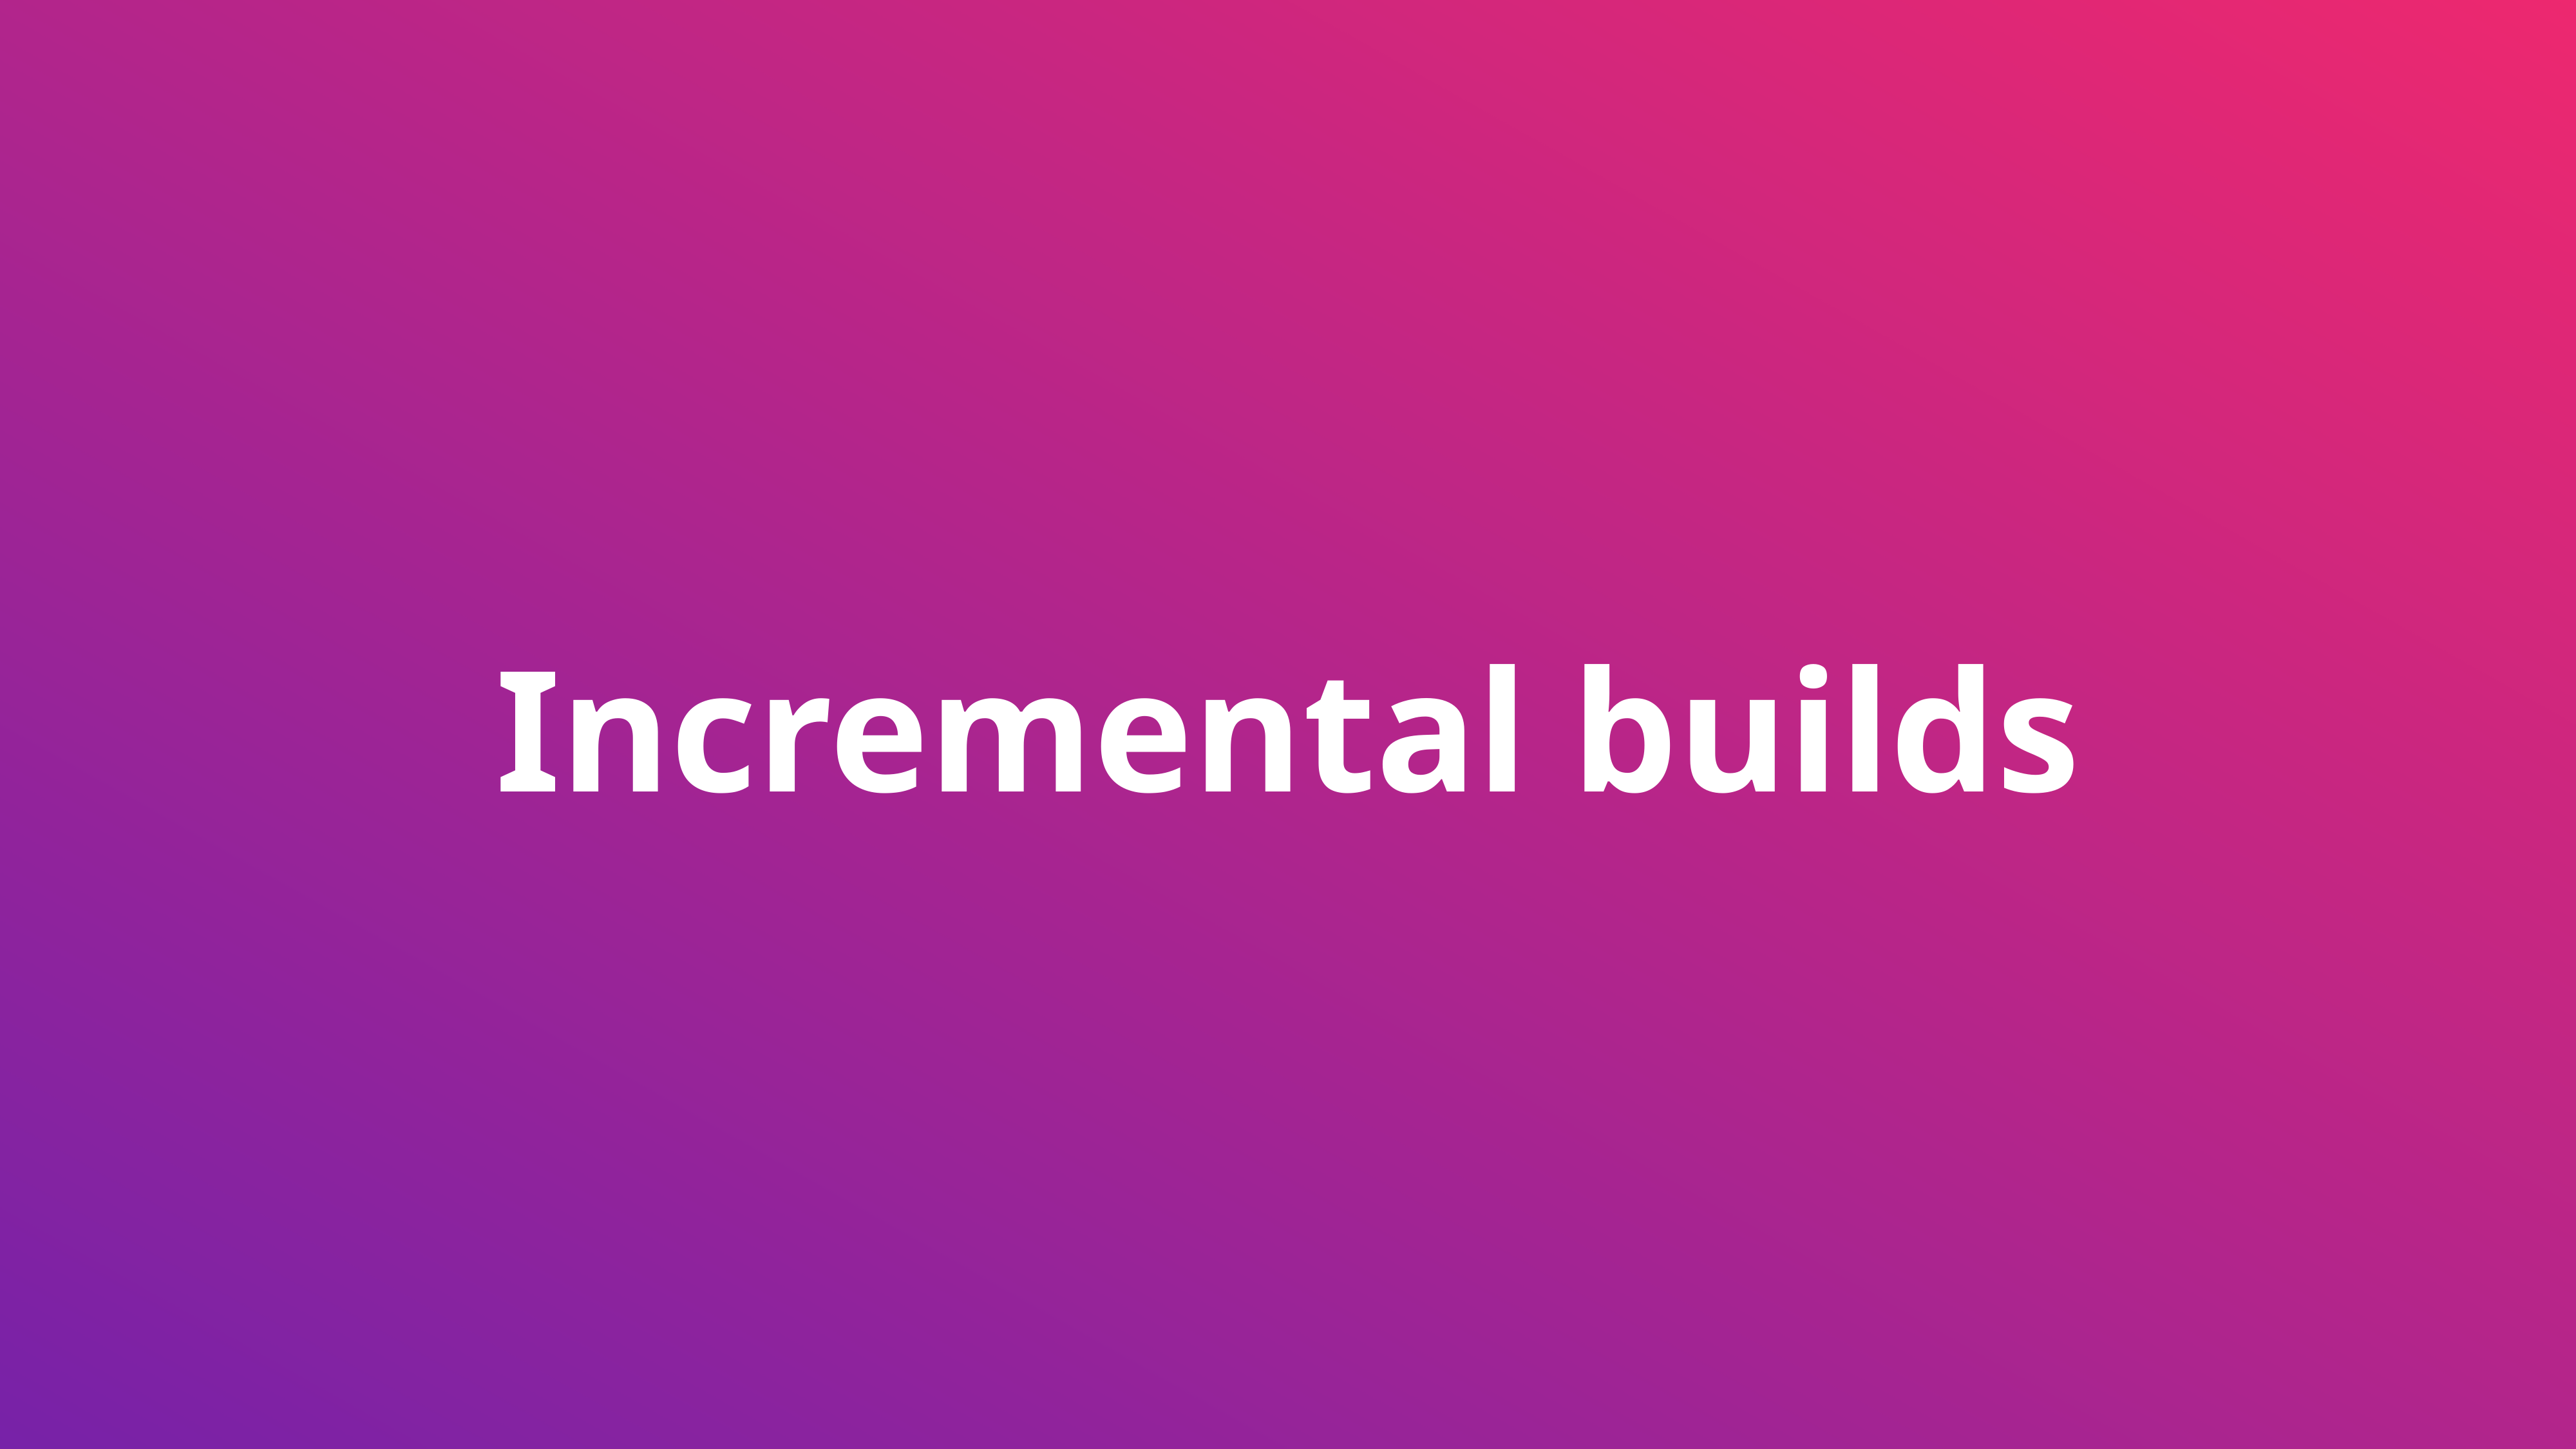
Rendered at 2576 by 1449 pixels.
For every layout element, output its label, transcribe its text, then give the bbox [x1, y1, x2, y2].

picture [0, 0, 2576, 1449]
list Incremental builds [193, 131, 2383, 1318]
